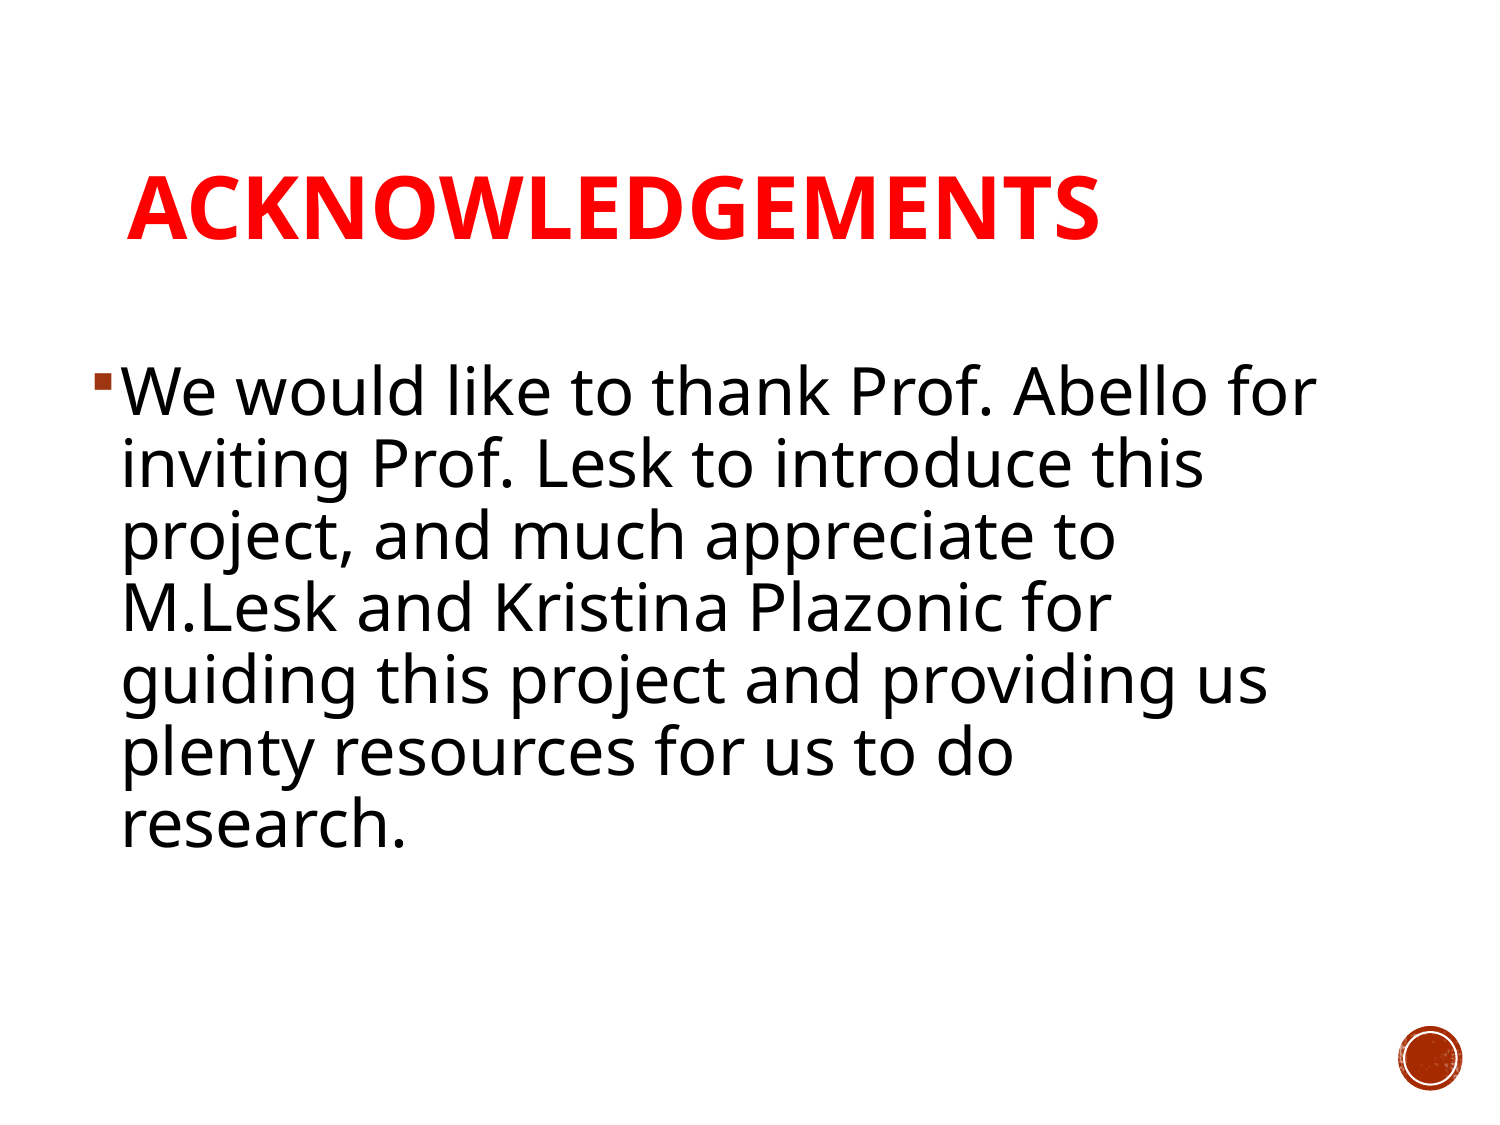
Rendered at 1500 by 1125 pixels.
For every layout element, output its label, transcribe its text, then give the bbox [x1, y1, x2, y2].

title Acknowledgements [112, 79, 1388, 344]
list We would like to thank Prof. Abello for inviting Prof. Lesk to introduce this project, and much appreciate to M.Lesk and Kristina Plazonic for guiding this project and providing us plenty resources for us to do research. [75, 350, 1338, 1063]
